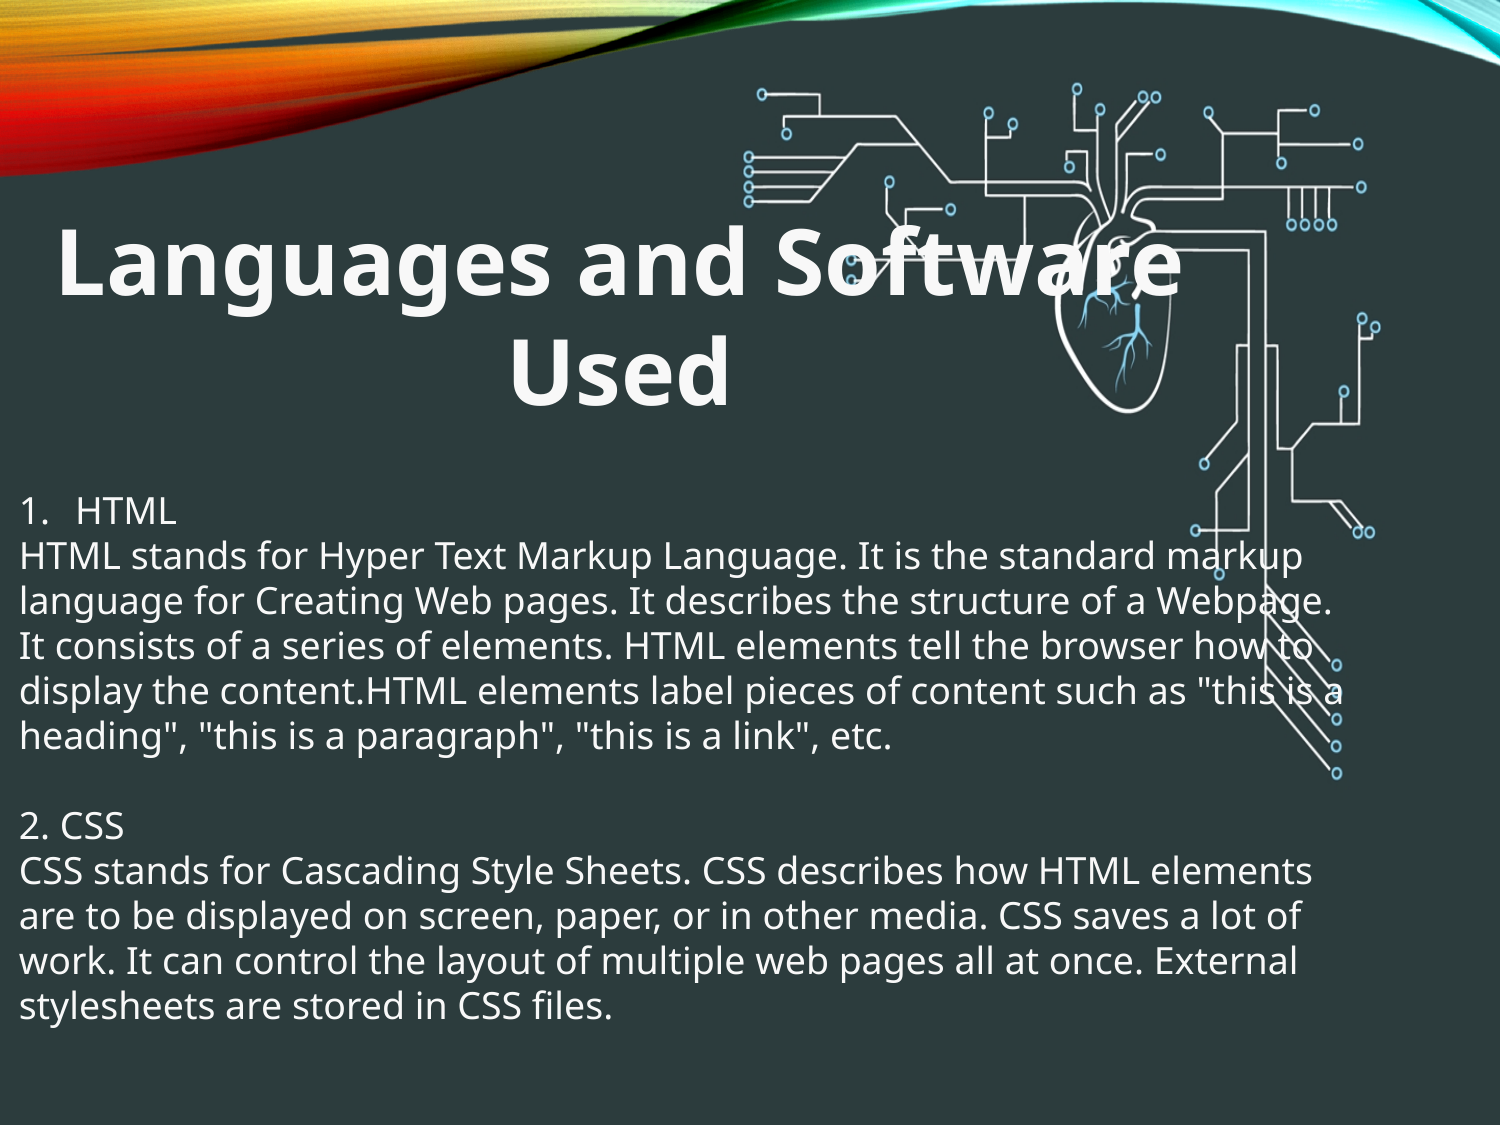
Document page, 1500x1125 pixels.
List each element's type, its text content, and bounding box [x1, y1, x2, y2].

text_box Languages and Software Used [0, 196, 1293, 432]
picture [0, 0, 1500, 178]
text_box HTML HTML stands for Hyper Text Markup Language. It is the standard markup language for Creating Web pages. It describes the structure of a Webpage. It consists of a series of elements. HTML elements tell the browser how to display the content.HTML elements label pieces of content such as "this is a heading", "this is a paragraph", "this is a link", etc. 2. CSS CSS stands for Cascading Style Sheets. CSS describes how HTML elements are to be displayed on screen, paper, or in other media. CSS saves a lot of work. It can control the layout of multiple web pages all at once. External stylesheets are stored in CSS files. [4, 479, 1375, 1080]
